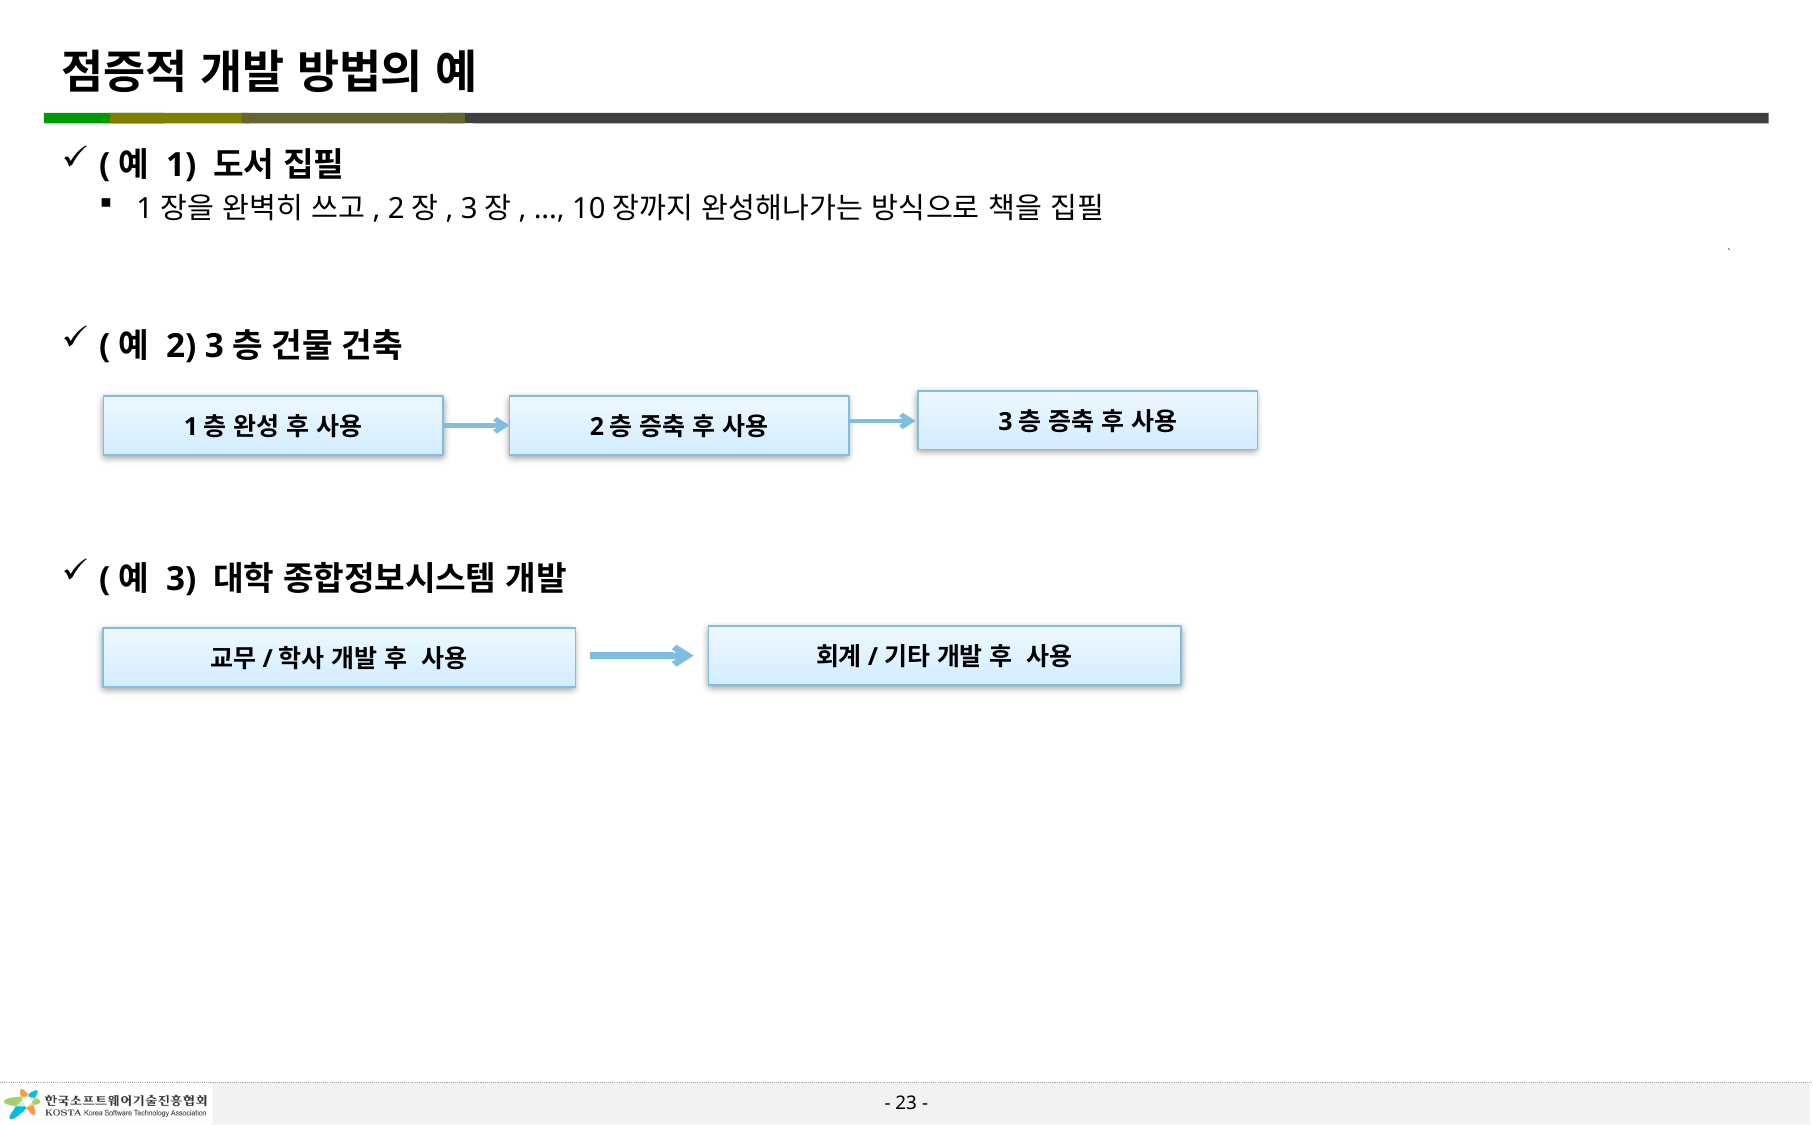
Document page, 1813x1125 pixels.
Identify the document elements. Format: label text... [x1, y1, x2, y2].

list (예 1) 도서 집필 1장을 완벽히 쓰고, 2장, 3장, ..., 10장까지 완성해나가는 방식으로 책을 집필 (예 2) 3층 건물 건축 (예 3) 대학 종합정보시스템 개발 [55, 137, 1746, 620]
picture [0, 1082, 213, 1125]
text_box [102, 625, 1182, 688]
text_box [103, 390, 1258, 456]
title 점증적 개발 방법의 예 [55, 22, 1557, 118]
